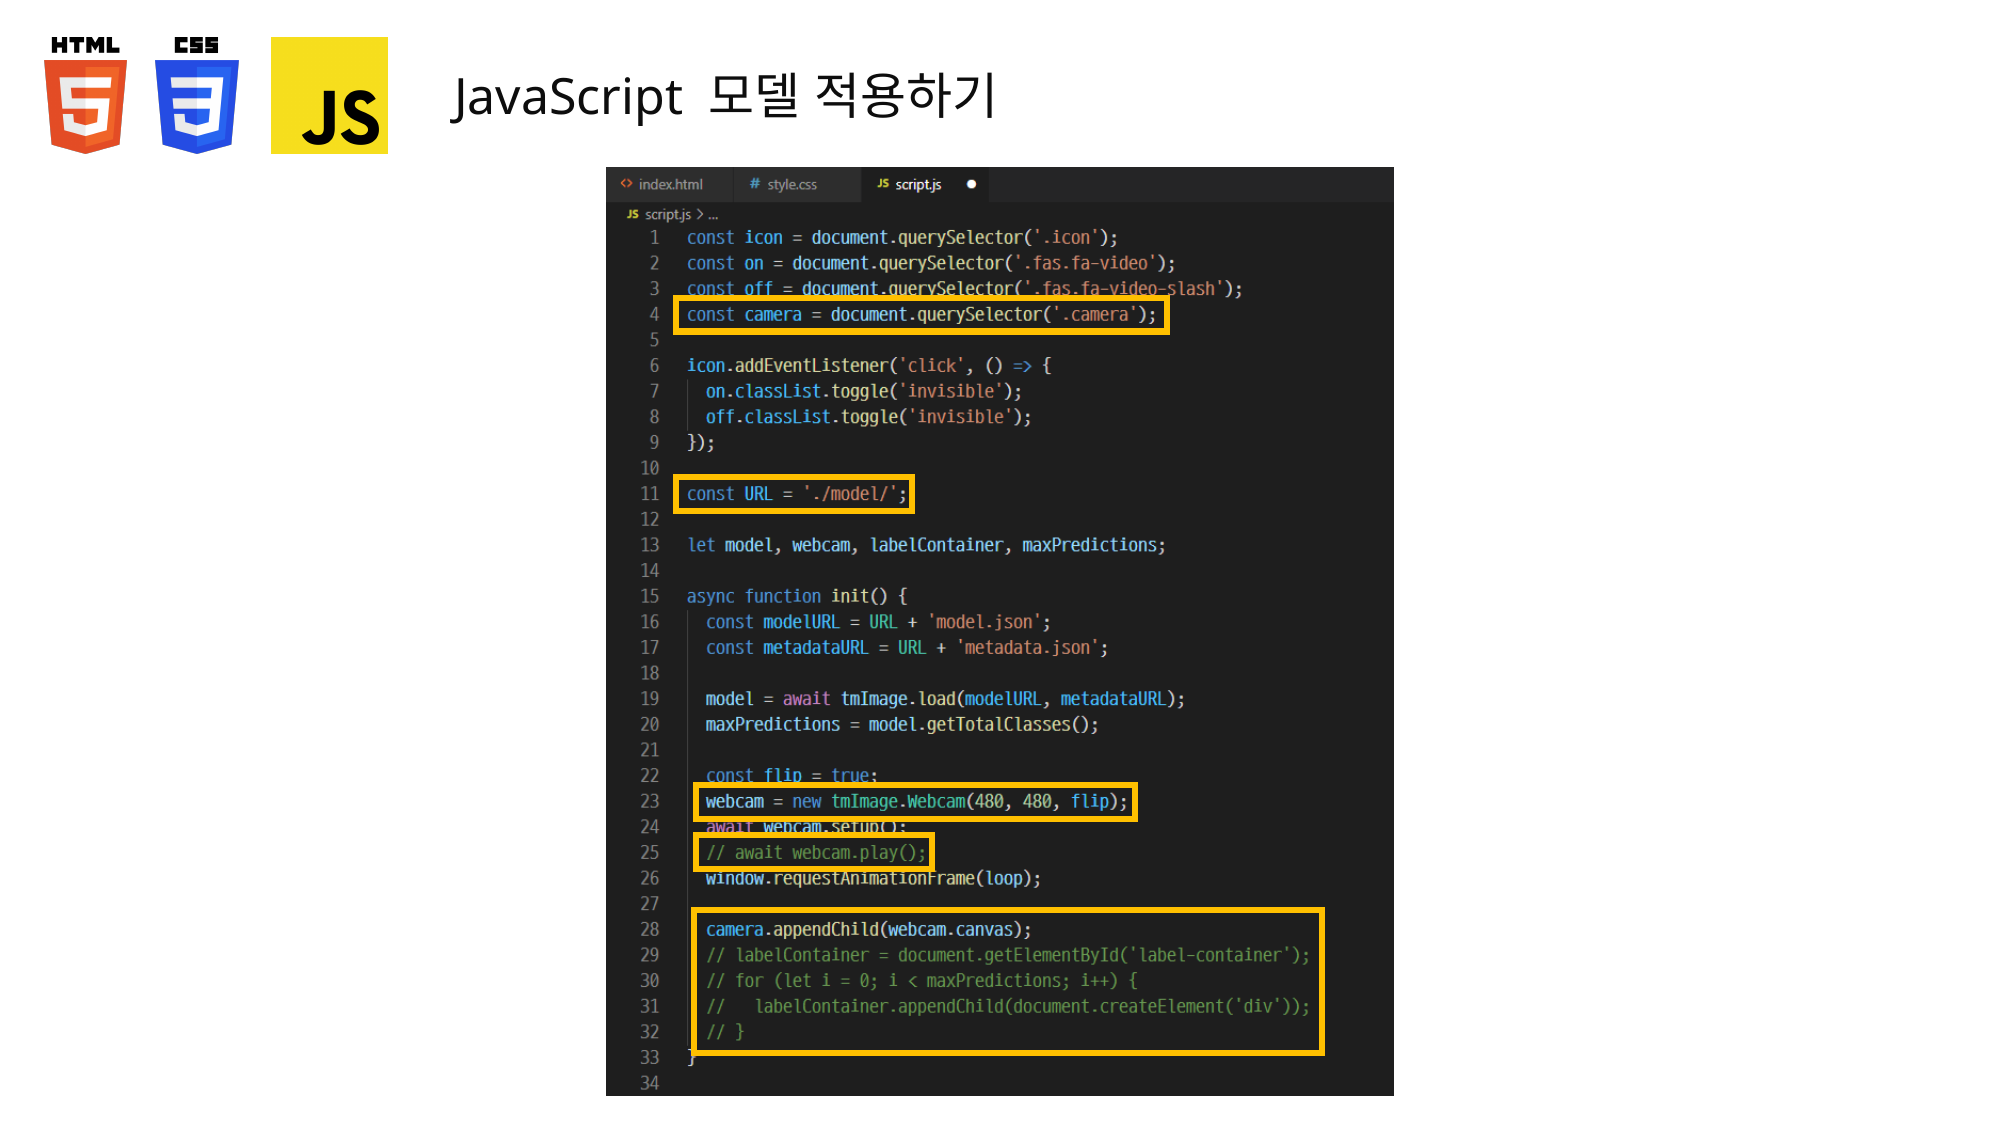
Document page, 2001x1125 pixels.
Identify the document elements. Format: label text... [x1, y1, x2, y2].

picture [155, 37, 239, 154]
picture [271, 37, 388, 154]
text_box JavaScript 모델 적용하기 [439, 57, 1014, 133]
picture [27, 37, 144, 154]
picture [605, 167, 1394, 1096]
